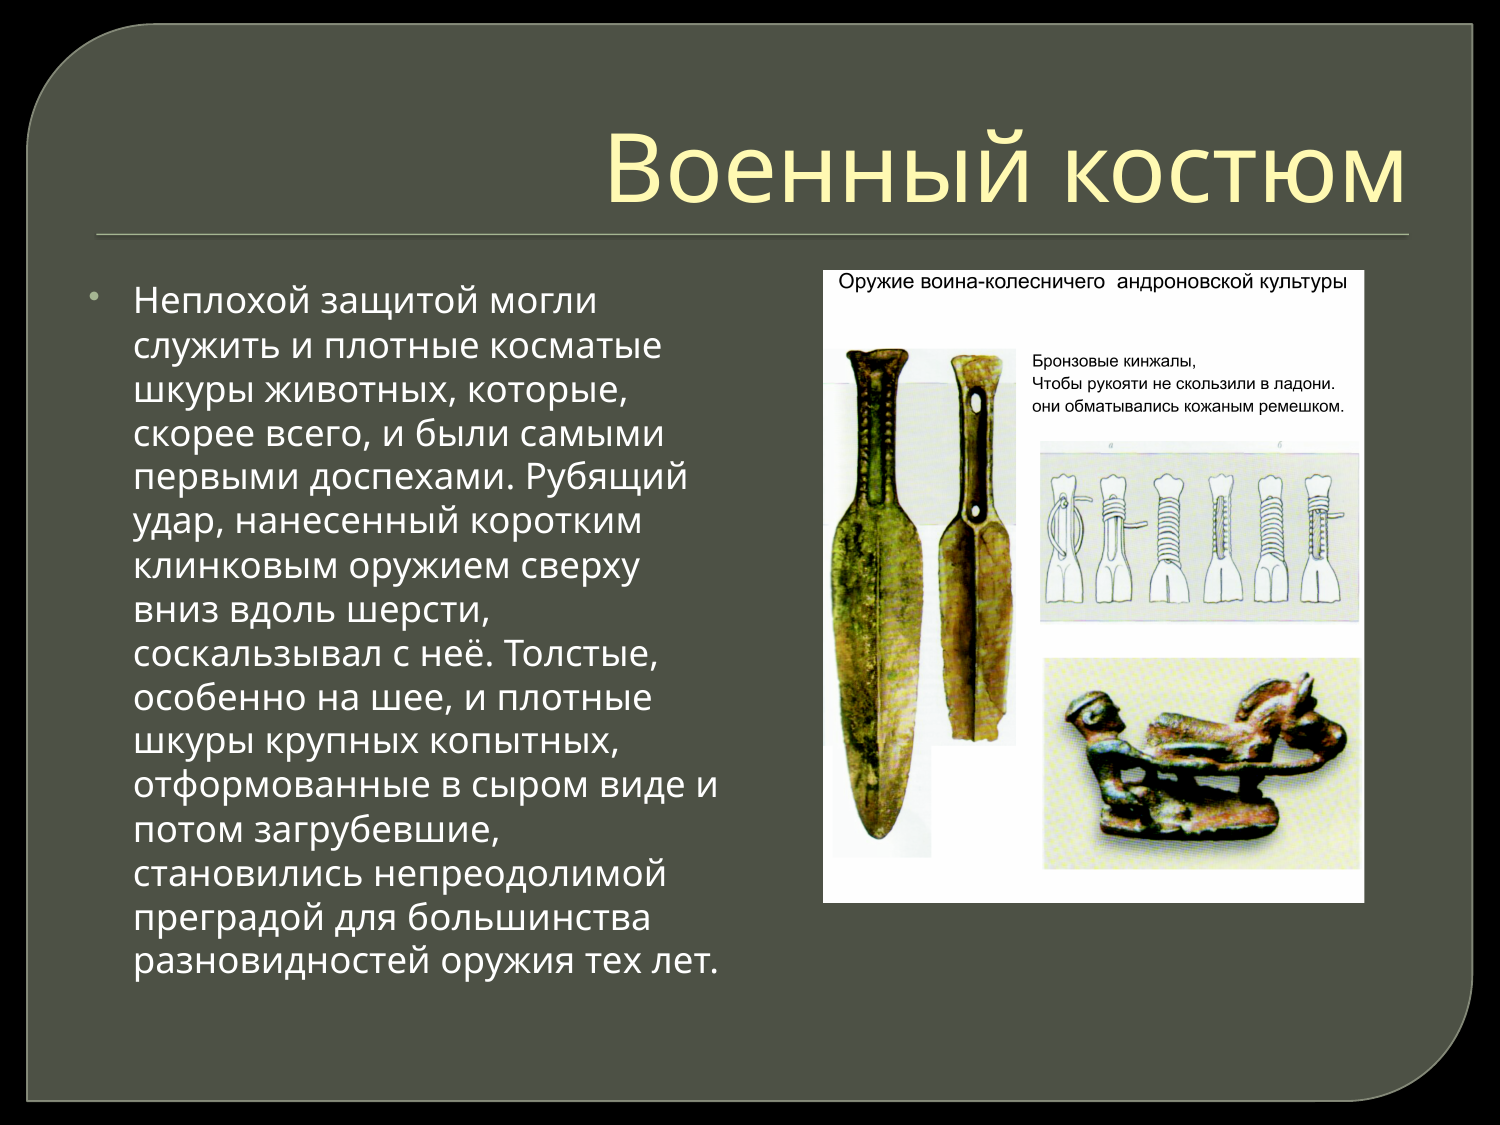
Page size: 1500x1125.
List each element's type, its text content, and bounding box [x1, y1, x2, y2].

list Неплохой защитой могли служить и плотные косматые шкуры животных, которые, скорее всего, и были самыми первыми доспехами. Рубящий удар, нанесенный коротким клинковым оружием сверху вниз вдоль шерсти, соскальзывал с неё. Толстые, особенно на шее, и плотные шкуры крупных копытных, отформованные в сыром виде и потом загрубевшие, становились непреодолимой преградой для большинства разновидностей оружия тех лет. [75, 270, 738, 1013]
title Военный костюм [75, 41, 1425, 230]
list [822, 269, 1365, 903]
